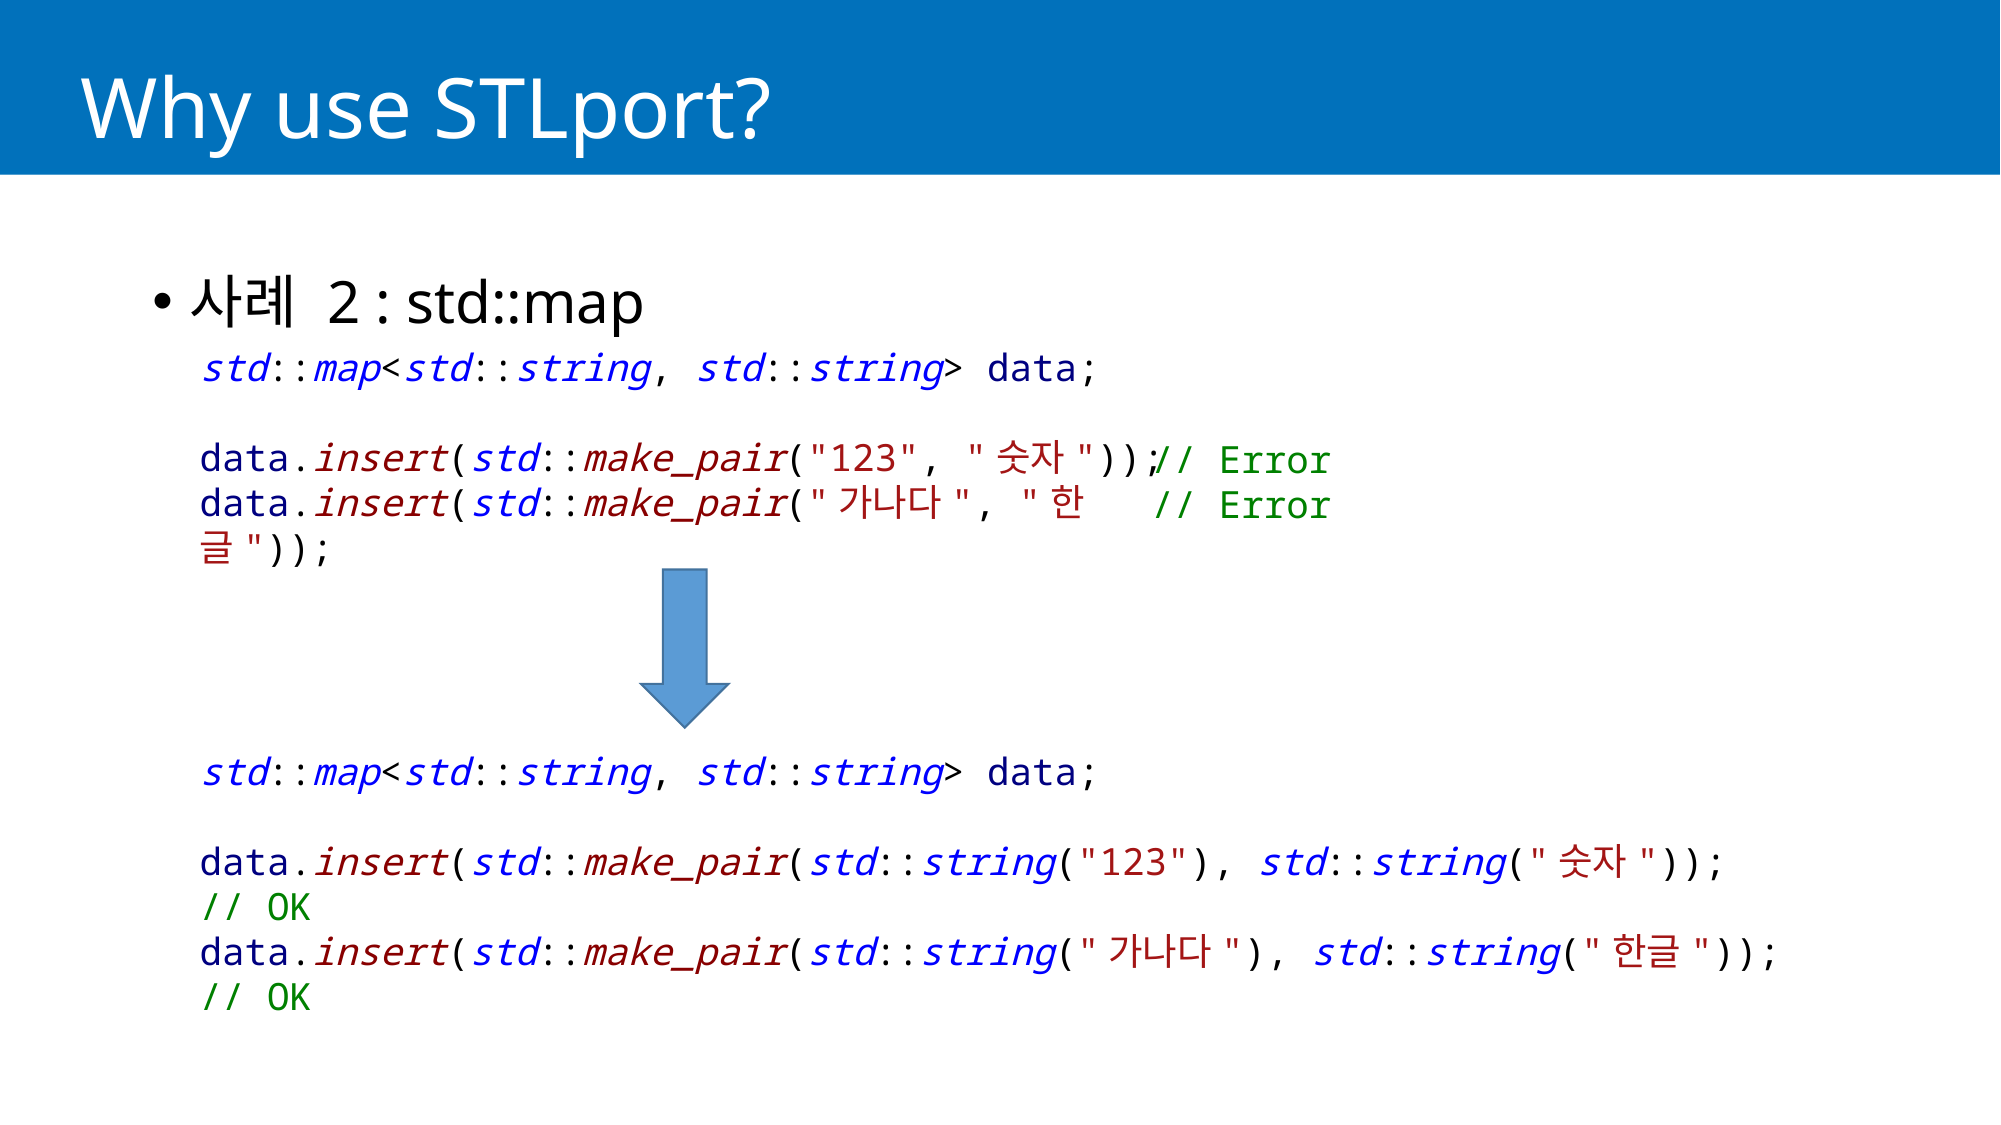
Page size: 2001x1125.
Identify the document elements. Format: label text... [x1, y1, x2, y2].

text_box std::map<std::string, std::string> data; data.insert(std::make_pair("123", "숫자")); data.insert(std::make_pair("가나다", "한글")); [184, 337, 1185, 577]
picture [0, 0, 2000, 1125]
title Why use STLport? [65, 2, 1791, 220]
text_box [638, 568, 732, 730]
text_box // Error // Error [1136, 428, 1377, 533]
list 사례 2 : std::map [137, 222, 1863, 937]
text_box std::map<std::string, std::string> data; data.insert(std::make_pair(std::string("123"), std::string("숫자")); // OK data.insert(std::make_pair(std::string("가나다"), std::string("한글")); // OK [184, 740, 1900, 1025]
